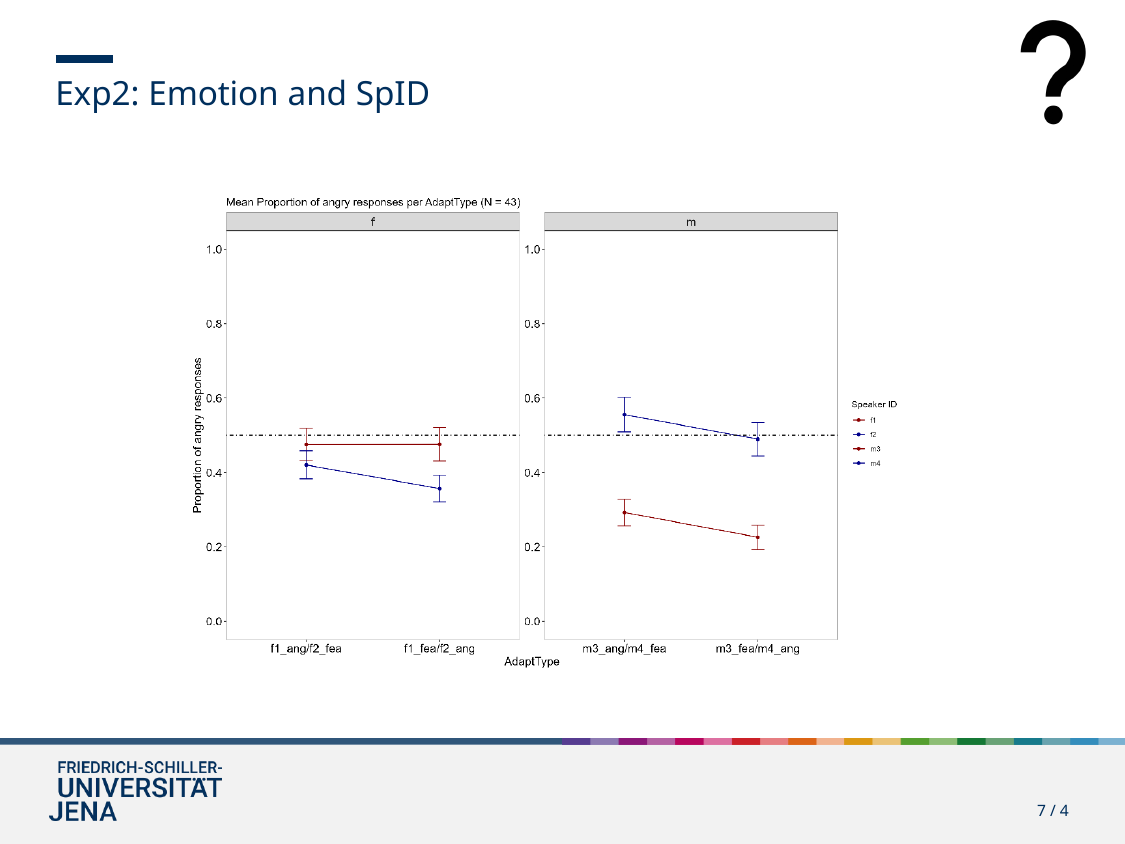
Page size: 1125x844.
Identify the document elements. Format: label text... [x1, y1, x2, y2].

picture [562, 738, 1125, 745]
picture [991, 11, 1114, 133]
picture [188, 193, 906, 673]
text_box Exp2: Emotion and SpID [55, 72, 819, 117]
picture [49, 761, 222, 821]
